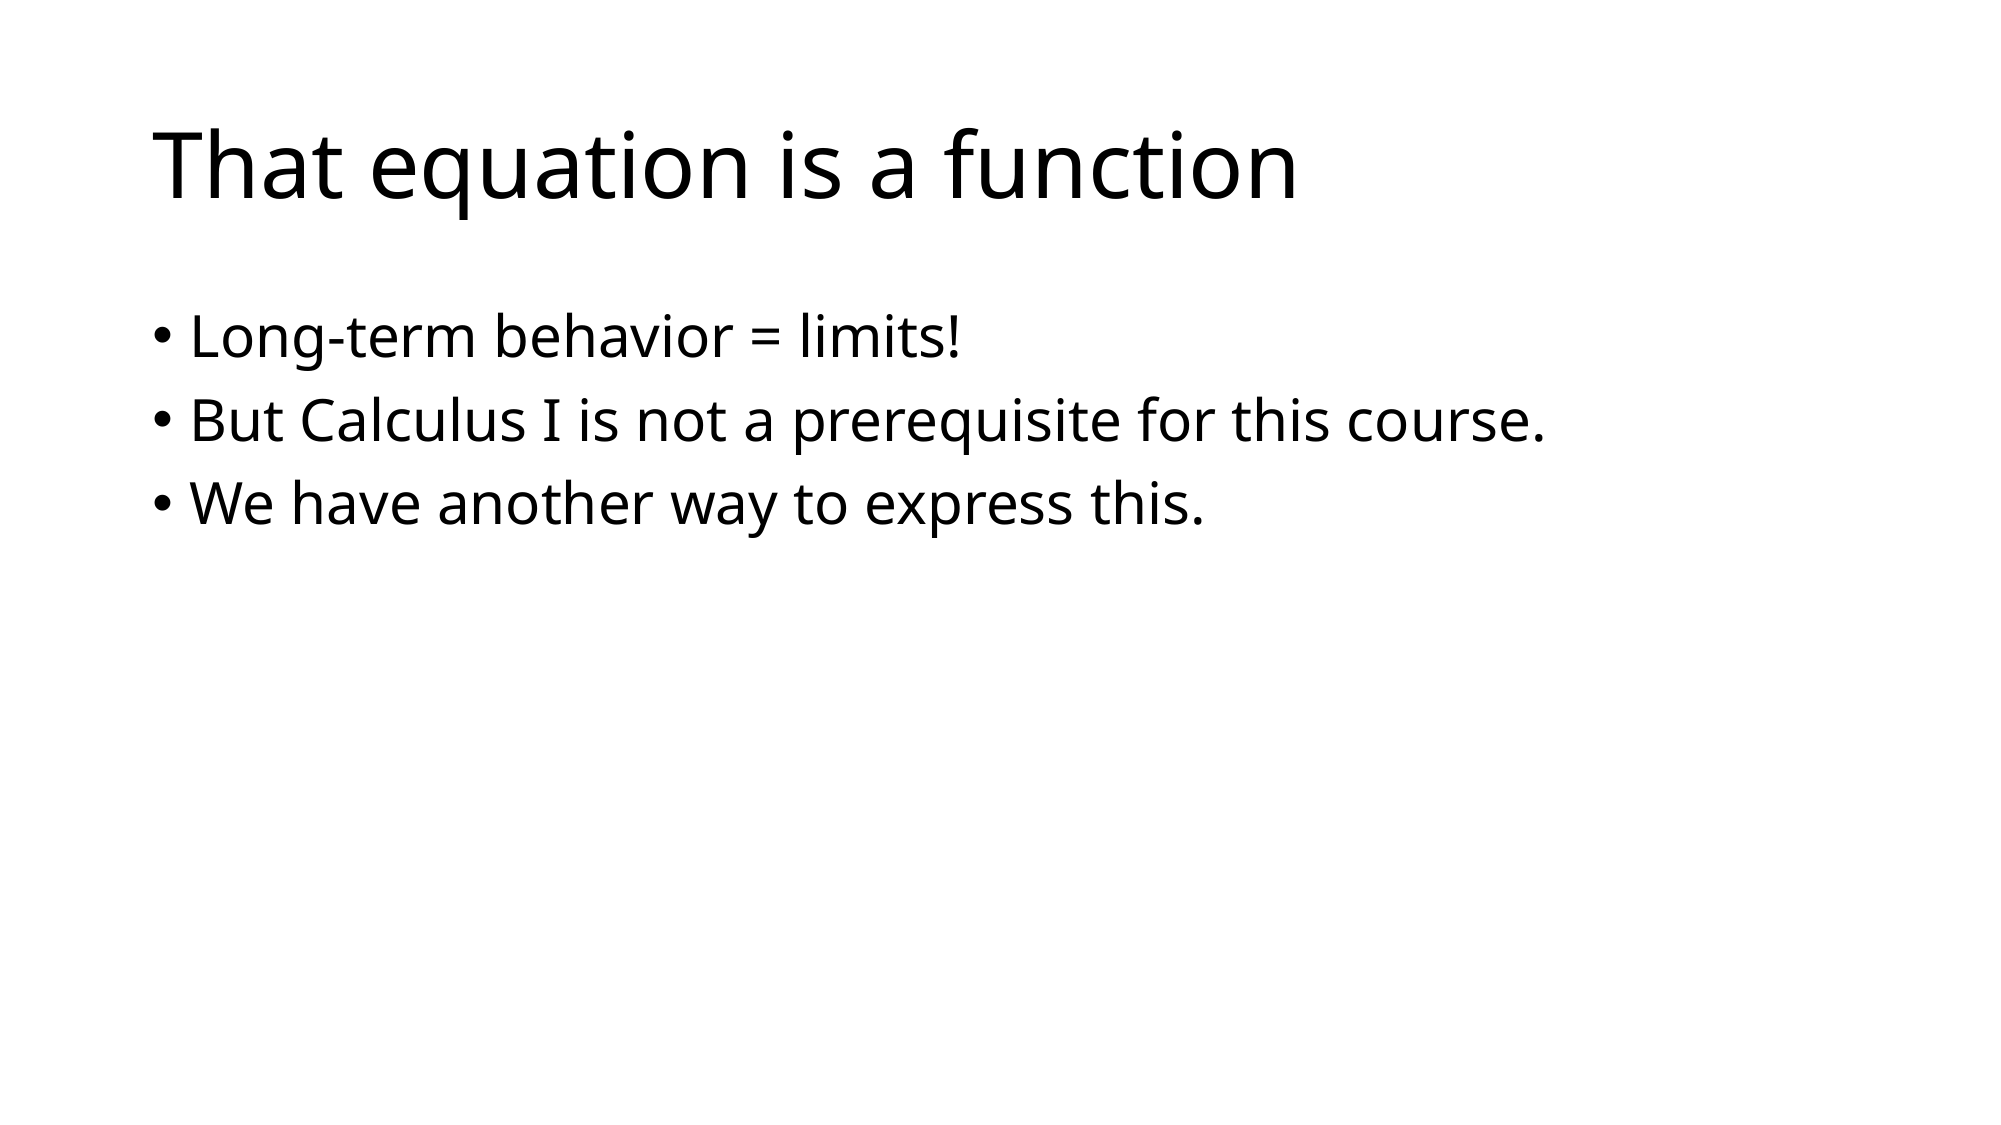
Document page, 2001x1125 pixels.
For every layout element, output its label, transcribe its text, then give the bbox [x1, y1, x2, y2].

list Long-term behavior = limits! But Calculus I is not a prerequisite for this course. We have another way to express this. [137, 299, 1863, 1014]
title That equation is a function [137, 59, 1863, 278]
